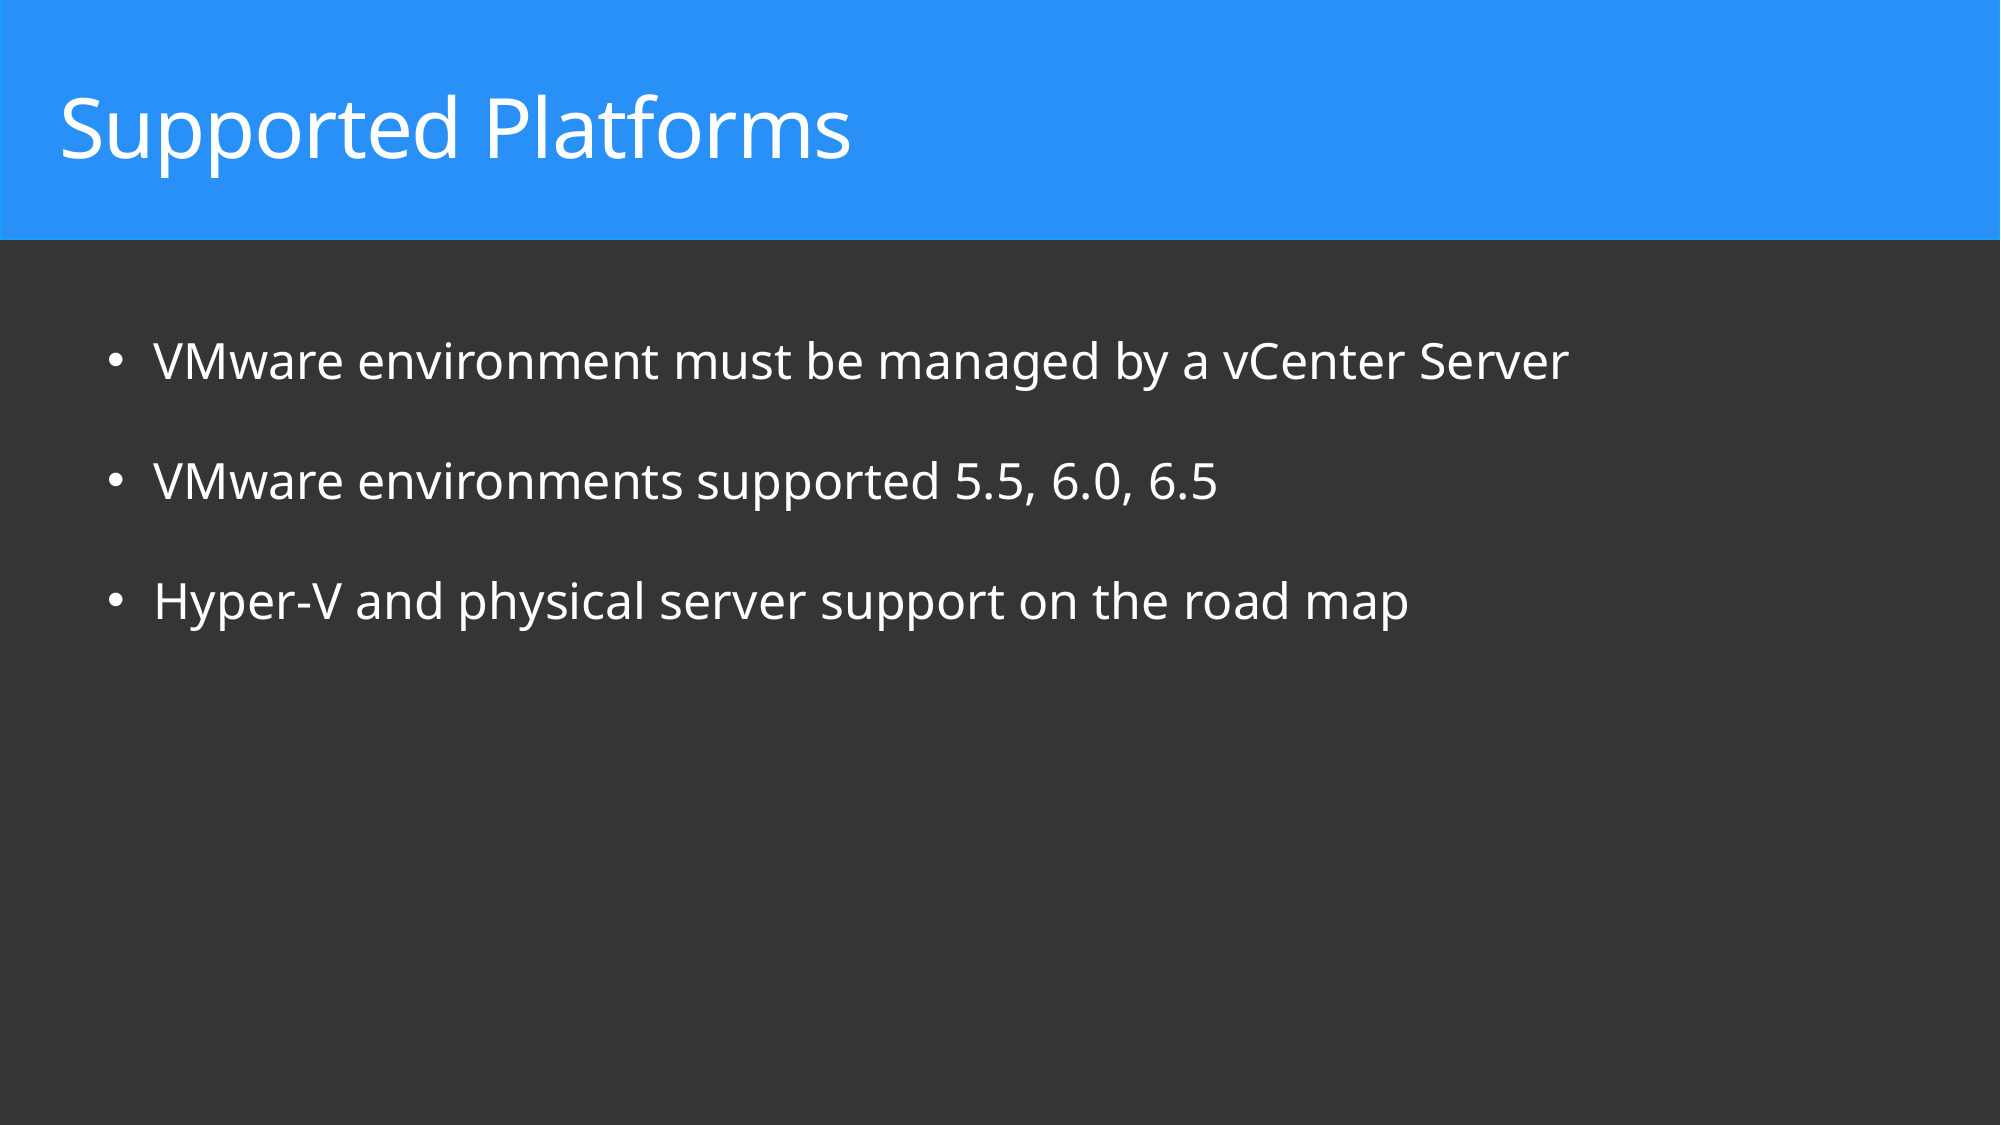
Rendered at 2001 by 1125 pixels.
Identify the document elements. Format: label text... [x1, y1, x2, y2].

title Supported Platforms [44, 58, 1957, 206]
text_box VMware environment must be managed by a vCenter Server VMware environments supported 5.5, 6.0, 6.5 Hyper-V and physical server support on the road map [92, 321, 1904, 637]
